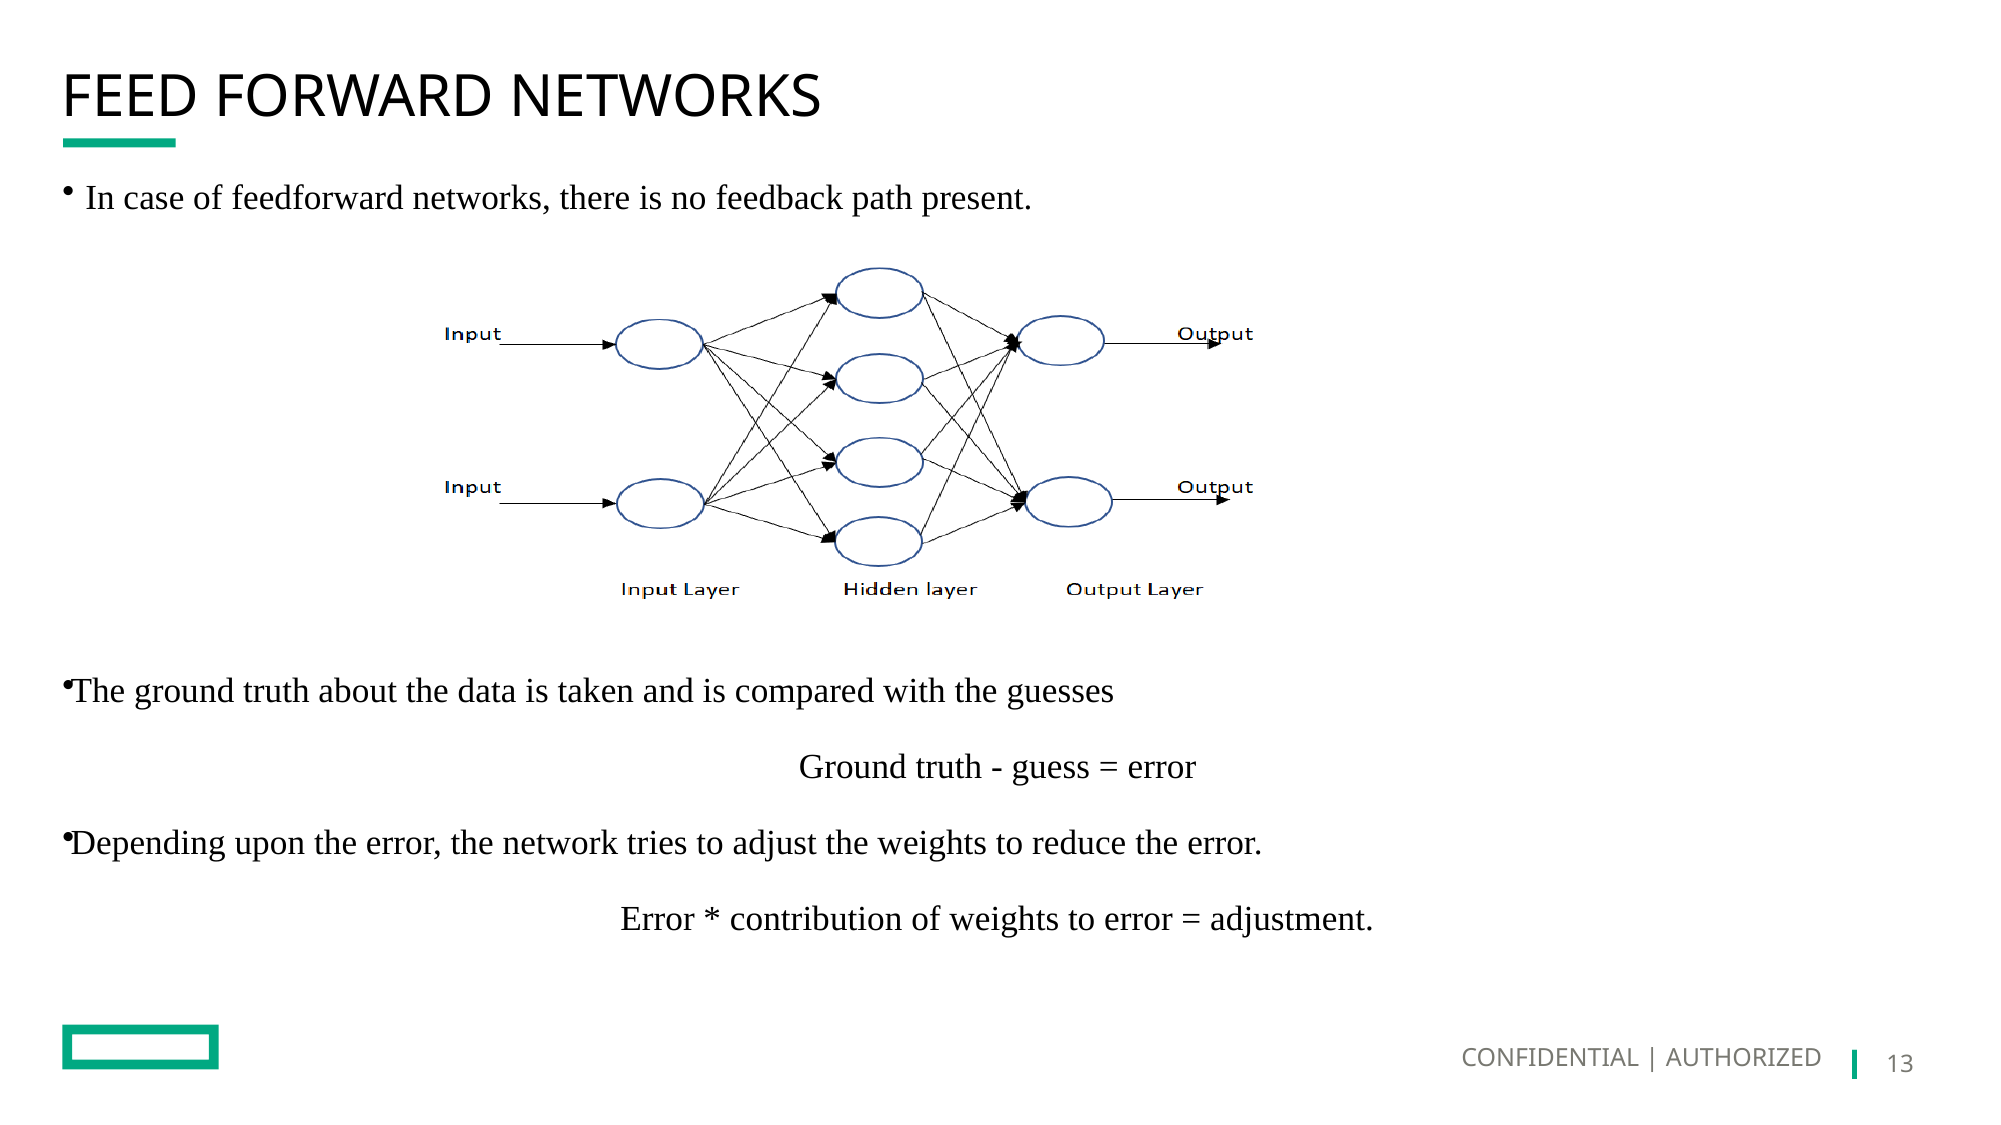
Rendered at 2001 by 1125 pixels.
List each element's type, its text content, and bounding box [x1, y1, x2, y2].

list In case of feedforward networks, there is no feedback path present. Input * weight = guess The ground truth about the data is taken and is compared with the guesses Ground truth - guess = error Depending upon the error, the network tries to adjust the weights to reduce the error. Error * contribution of weights to error = adjustment. [58, 159, 1938, 1005]
picture [412, 253, 1295, 617]
slide_number 13 [1837, 1033, 1950, 1094]
title Feed Forward networks [42, 60, 1938, 135]
footer CONFIDENTIAL | AUTHORIZED [610, 1005, 1838, 1073]
picture [1852, 1043, 1857, 1079]
